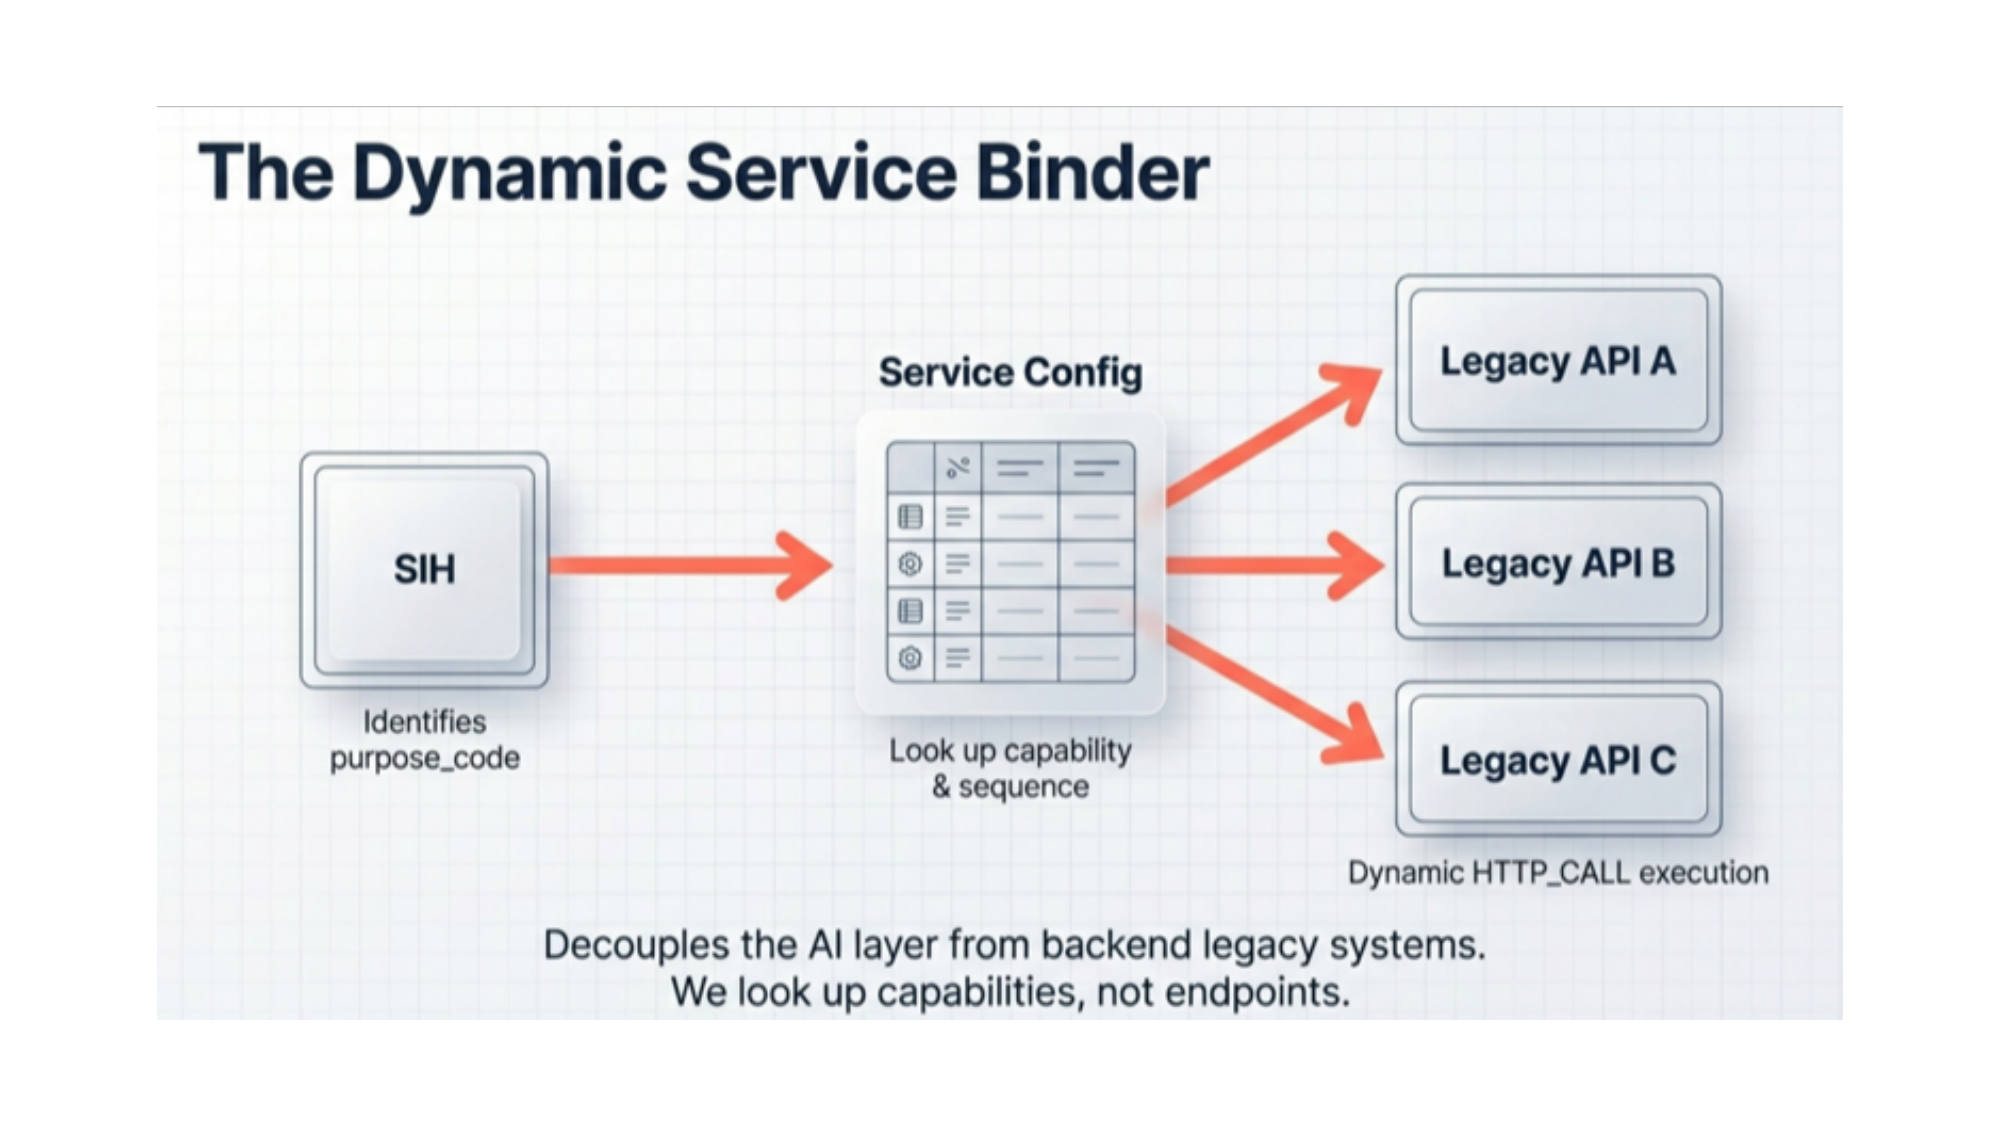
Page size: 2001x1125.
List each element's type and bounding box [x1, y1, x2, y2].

picture [157, 105, 1843, 1020]
